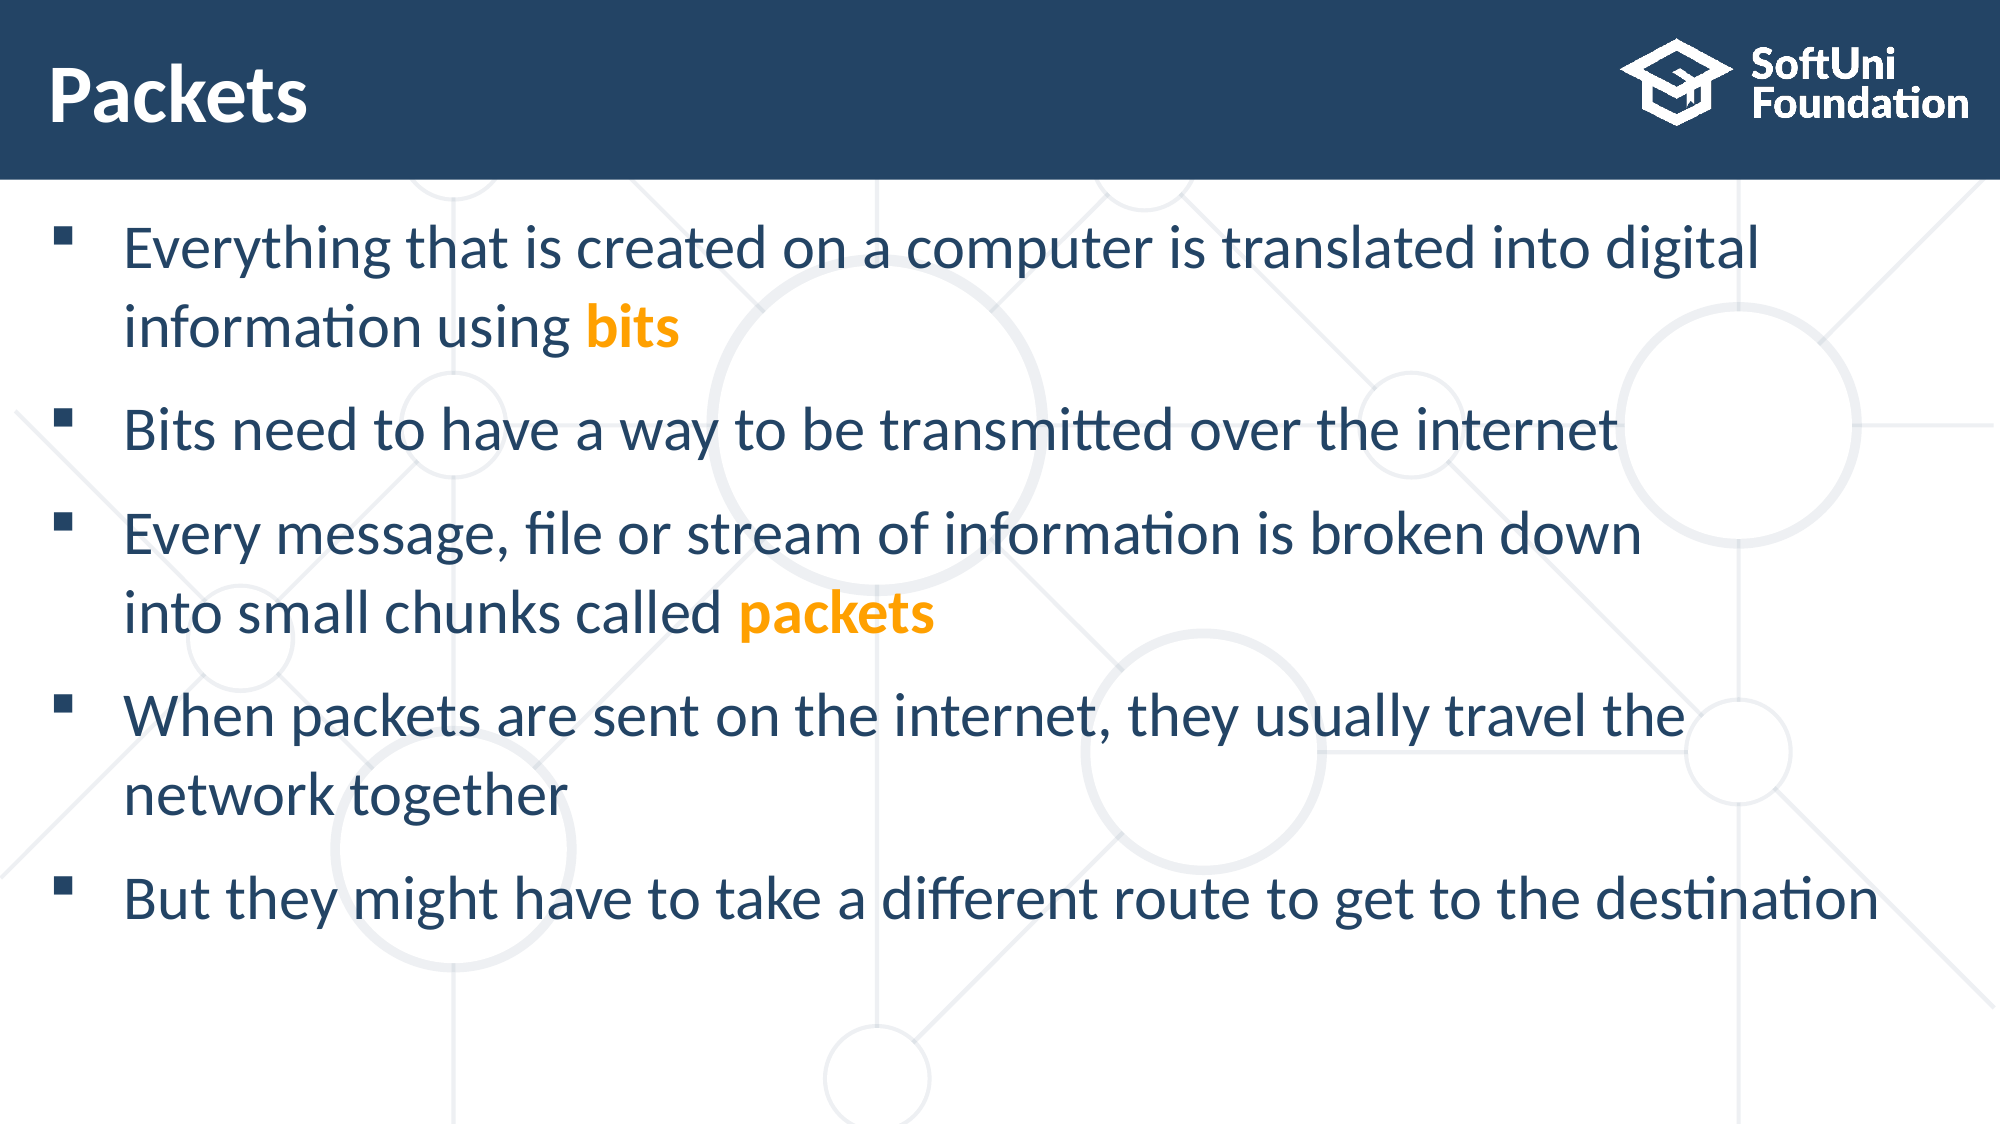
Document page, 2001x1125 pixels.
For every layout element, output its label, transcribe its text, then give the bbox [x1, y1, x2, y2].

title Packets [31, 16, 1591, 162]
picture [1619, 38, 1968, 126]
list Everything that is created on a computer is translated into digital information using bits Bits need to have a way to be transmitted over the internet Every message, file or stream of information is broken down into small chunks called packets When packets are sent on the internet, they usually travel the network together But they might have to take a different route to get to the destination [31, 196, 1970, 1050]
